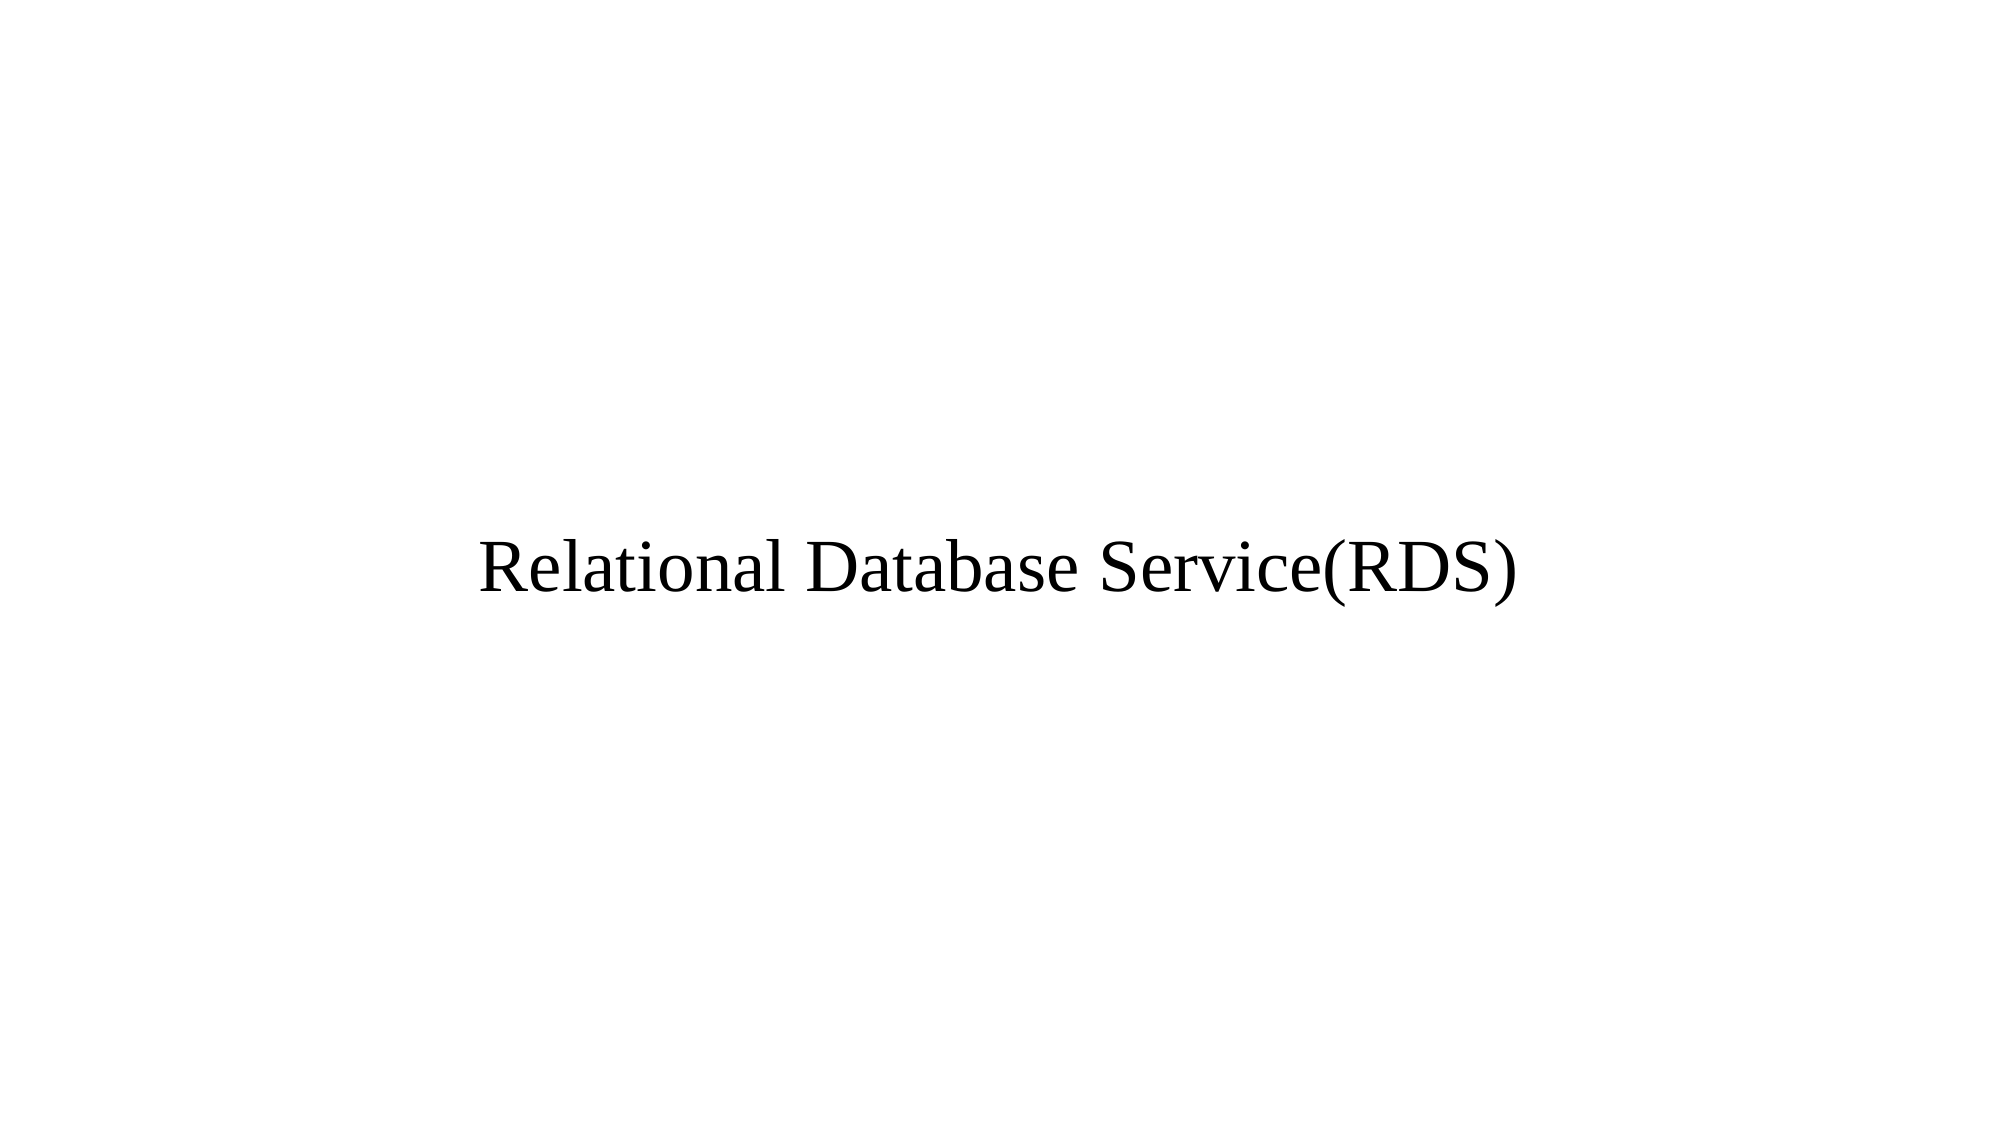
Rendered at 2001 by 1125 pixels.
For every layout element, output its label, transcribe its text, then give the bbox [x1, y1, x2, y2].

text_box Relational Database Service(RDS) [464, 509, 1640, 615]
